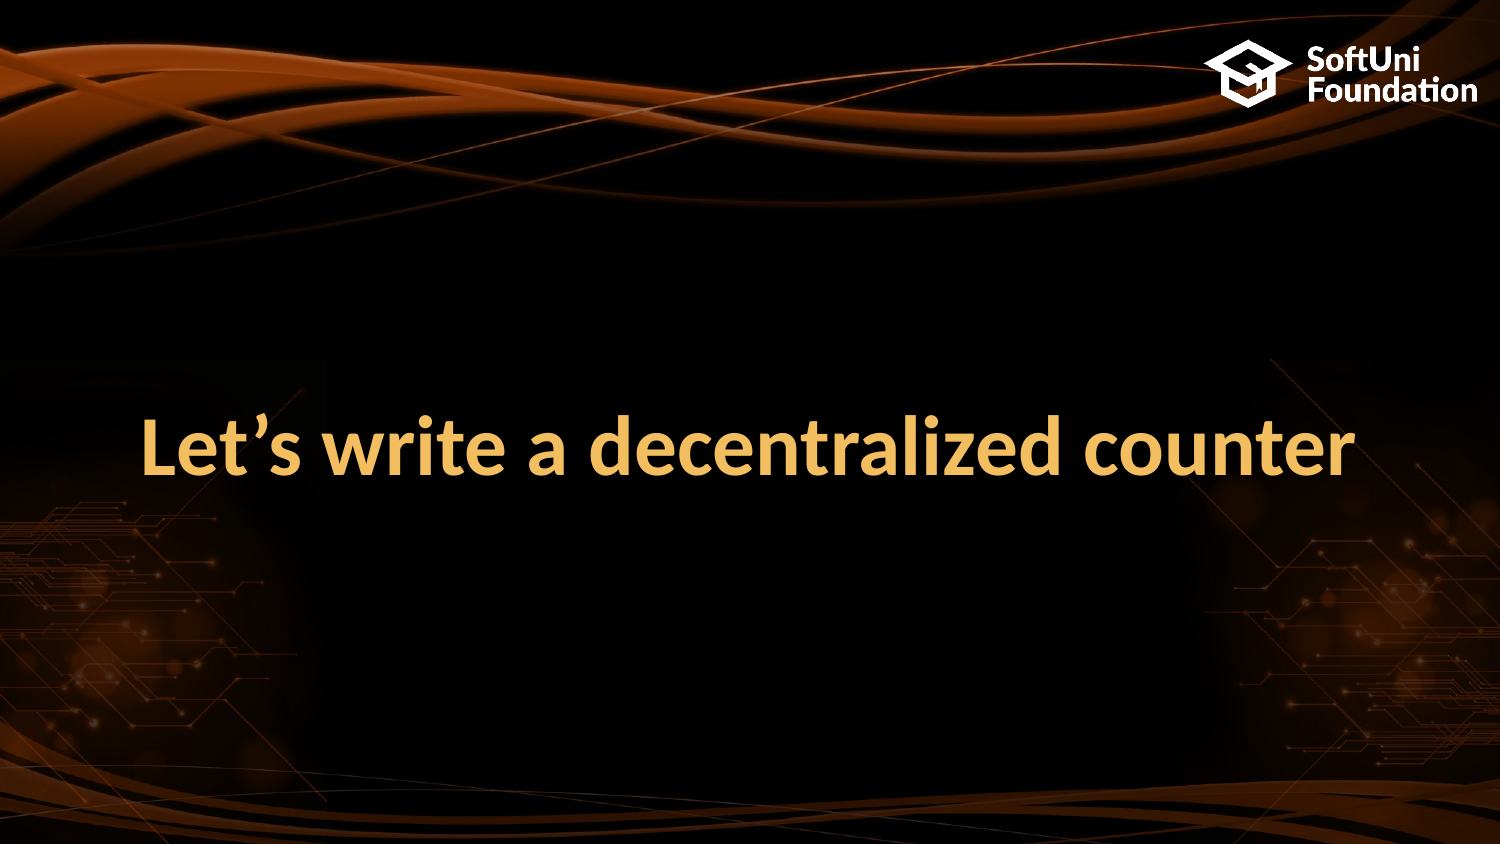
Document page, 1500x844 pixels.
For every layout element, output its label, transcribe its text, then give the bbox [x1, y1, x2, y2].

picture [0, 0, 1500, 844]
title Let’s write a decentralized counter [112, 404, 1388, 506]
